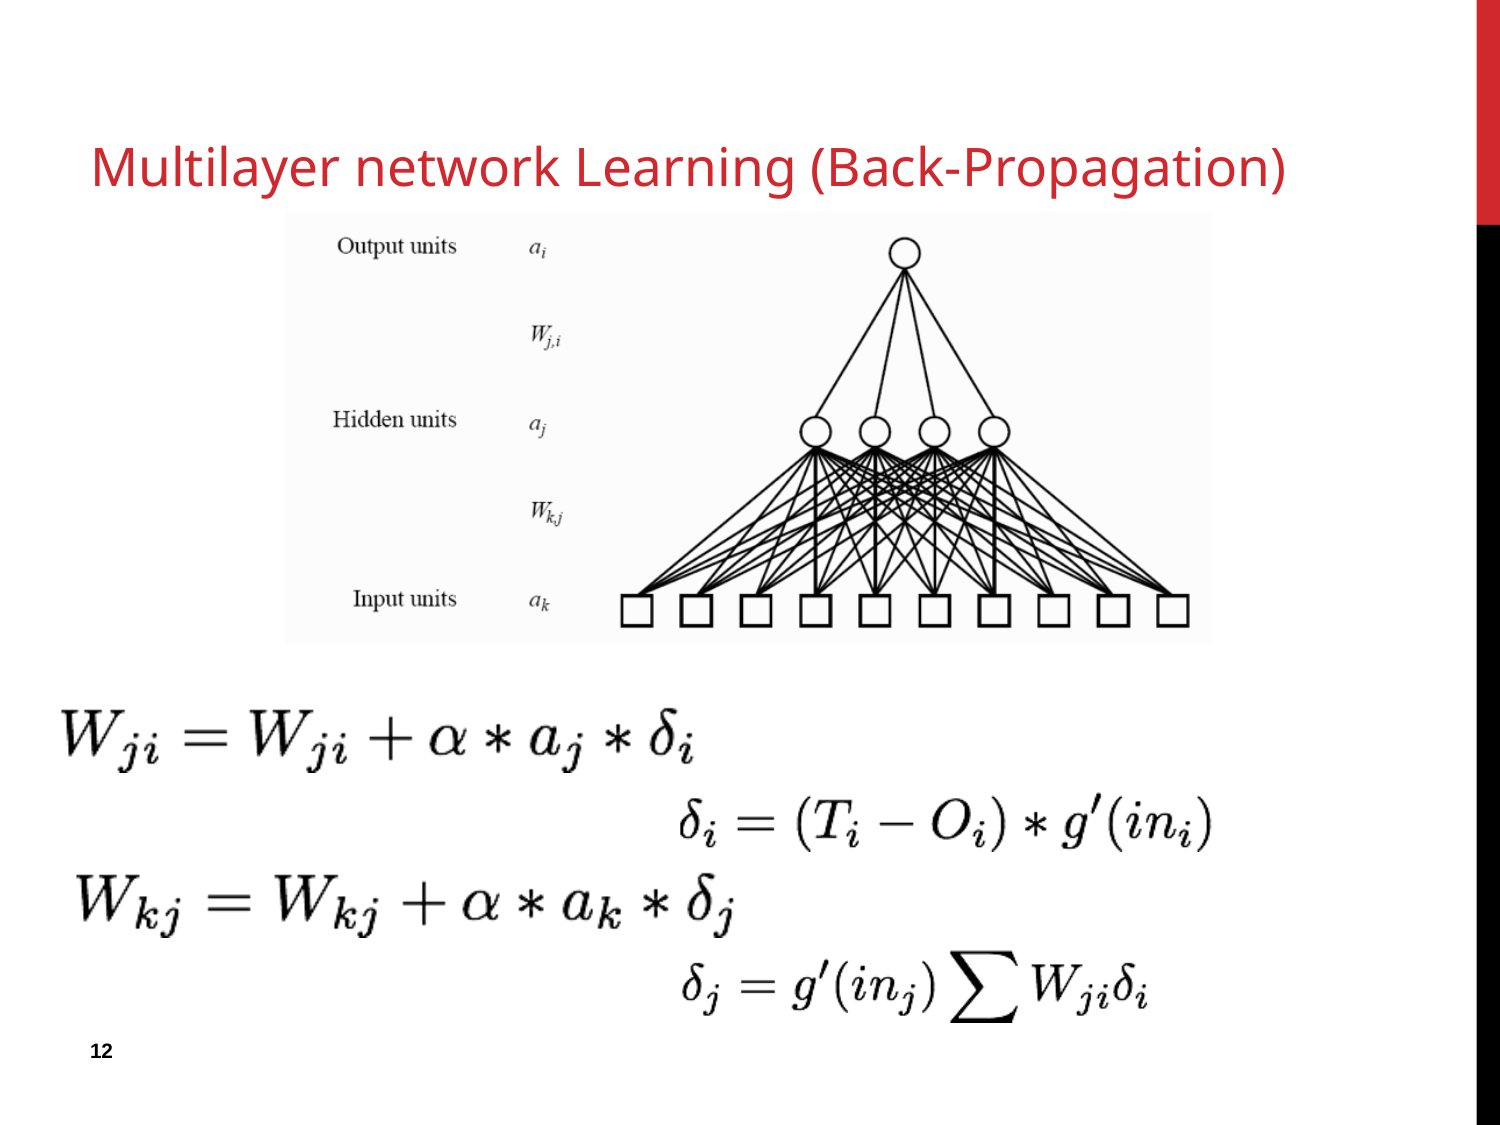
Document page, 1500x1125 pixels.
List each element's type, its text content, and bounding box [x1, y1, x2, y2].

title Multilayer network Learning (Back-Propagation) [75, 85, 1347, 205]
picture [680, 949, 1151, 1024]
slide_number ‹#› [75, 1012, 638, 1063]
picture [74, 870, 737, 938]
picture [60, 705, 696, 774]
picture [285, 211, 1212, 644]
picture [678, 791, 1213, 853]
